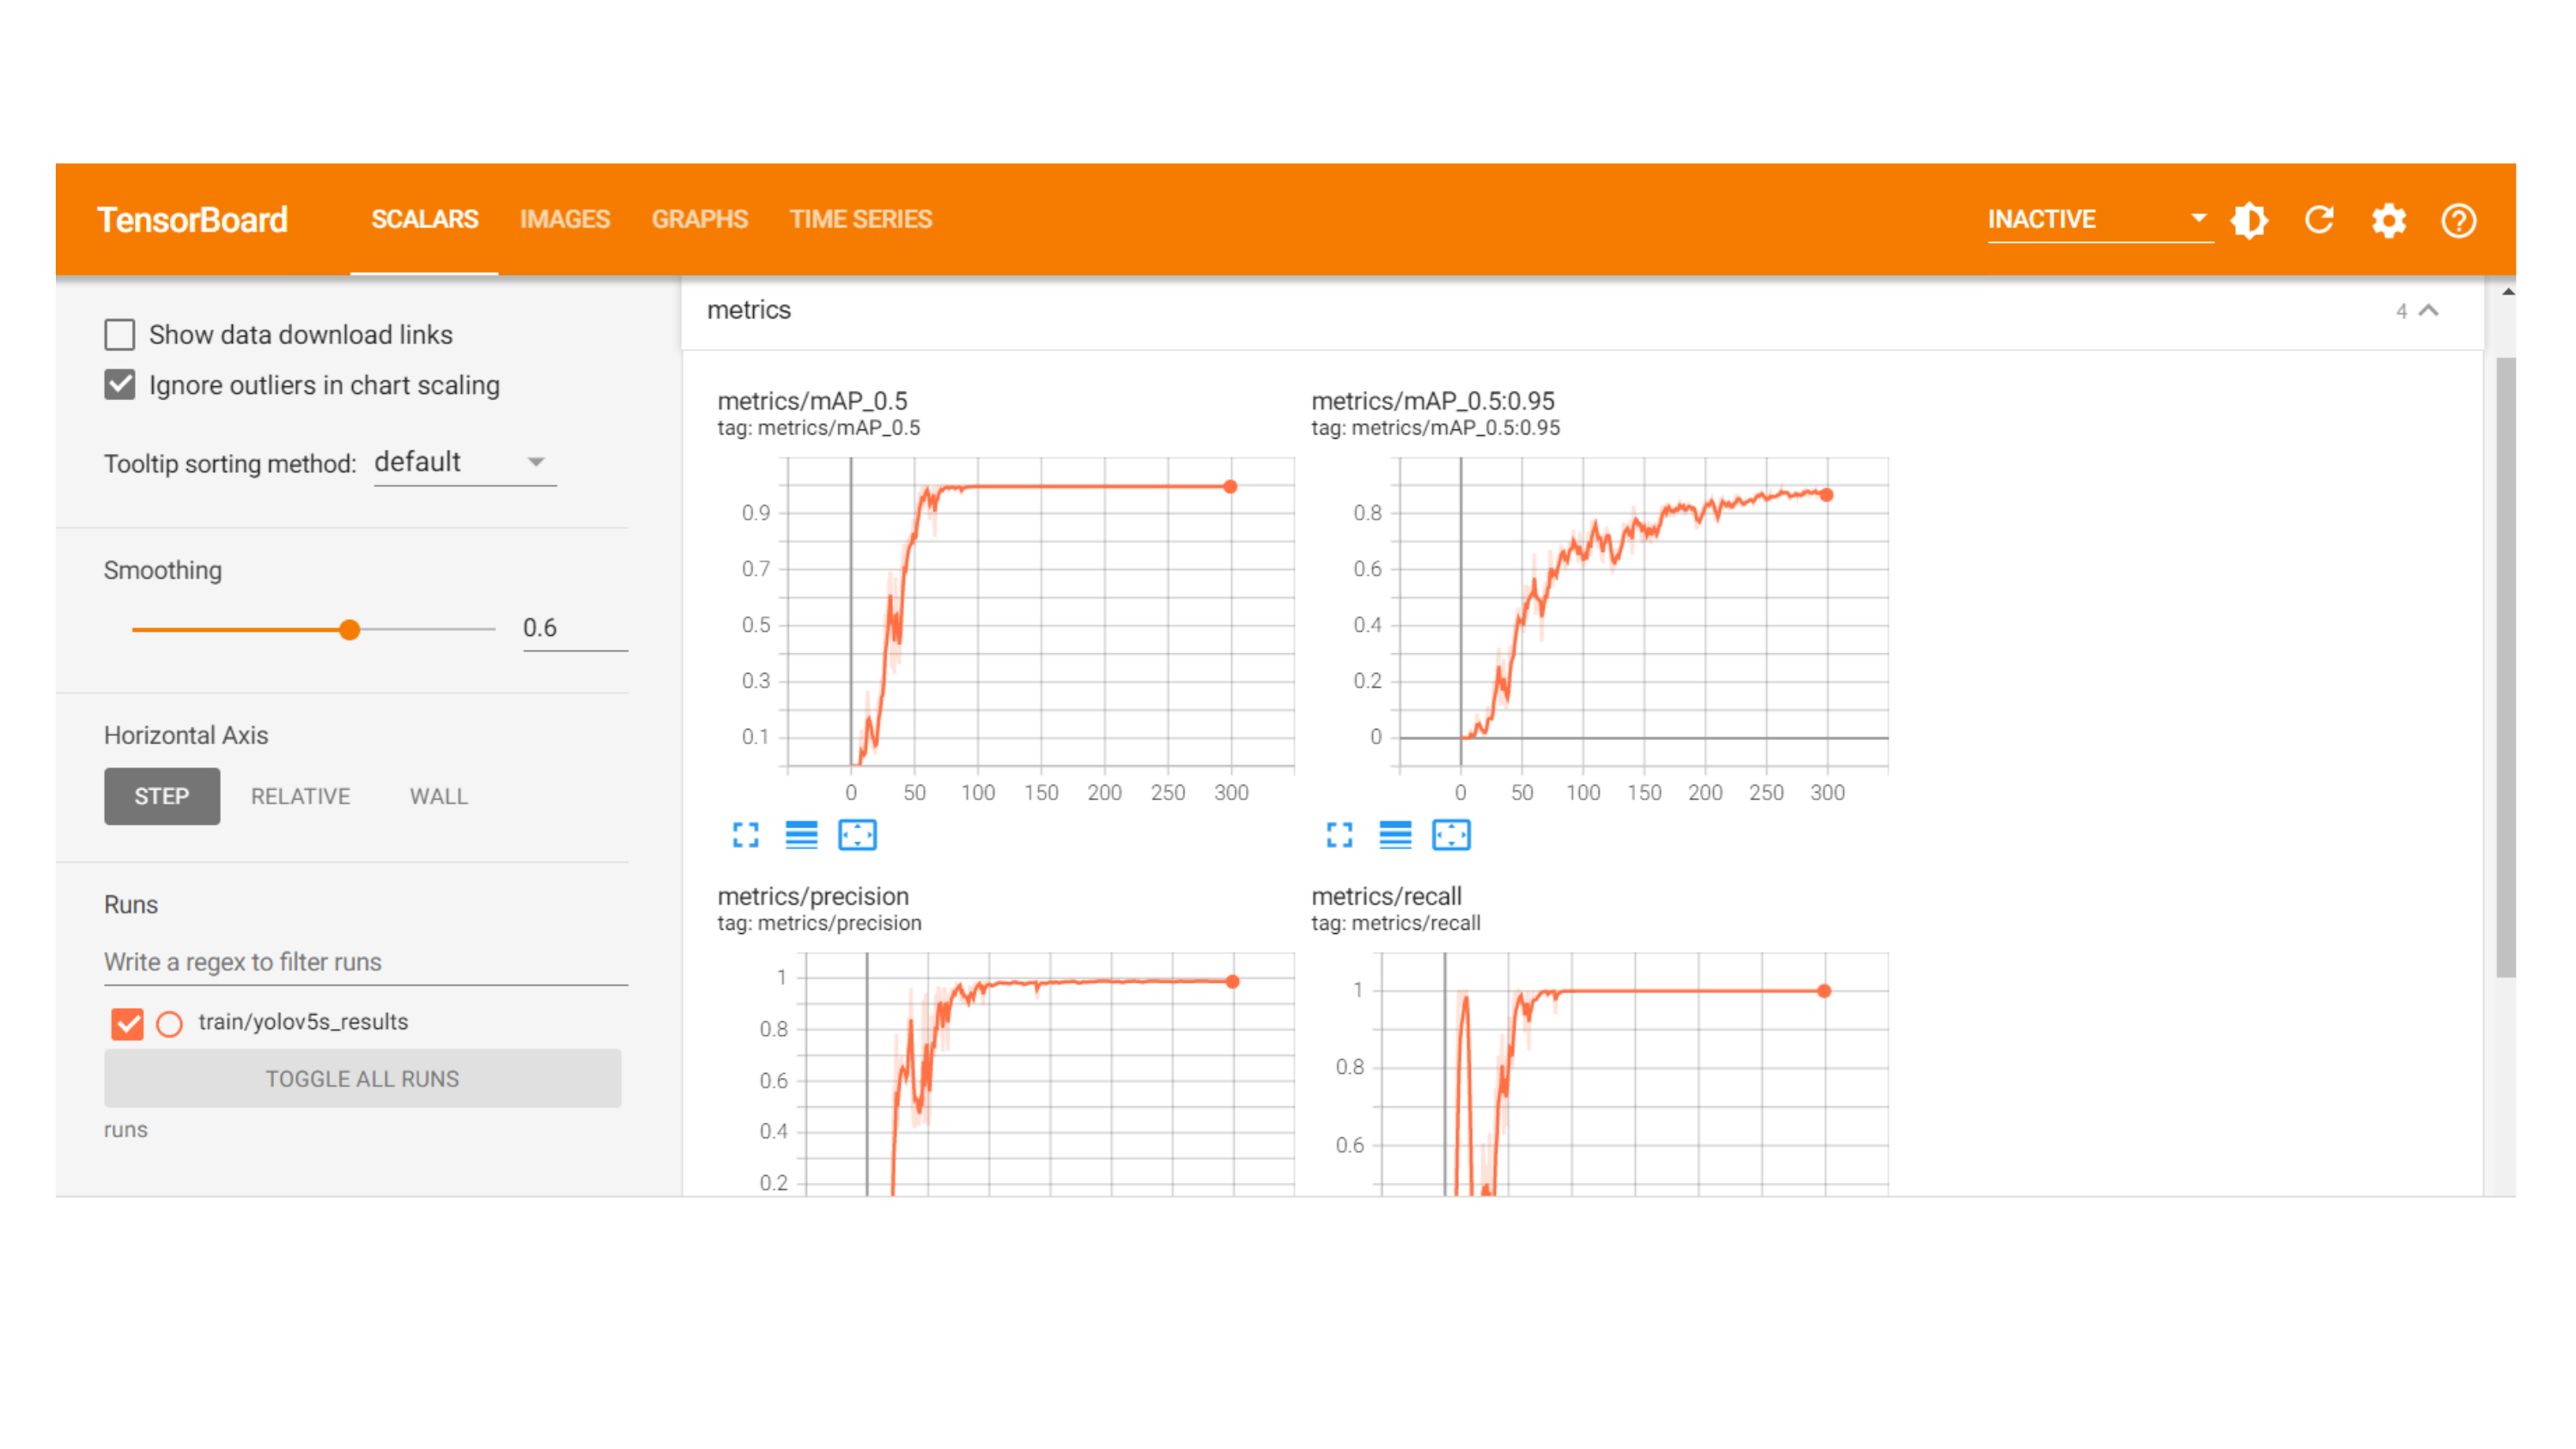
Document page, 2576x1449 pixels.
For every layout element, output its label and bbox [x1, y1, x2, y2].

text_box [56, 162, 2517, 1197]
